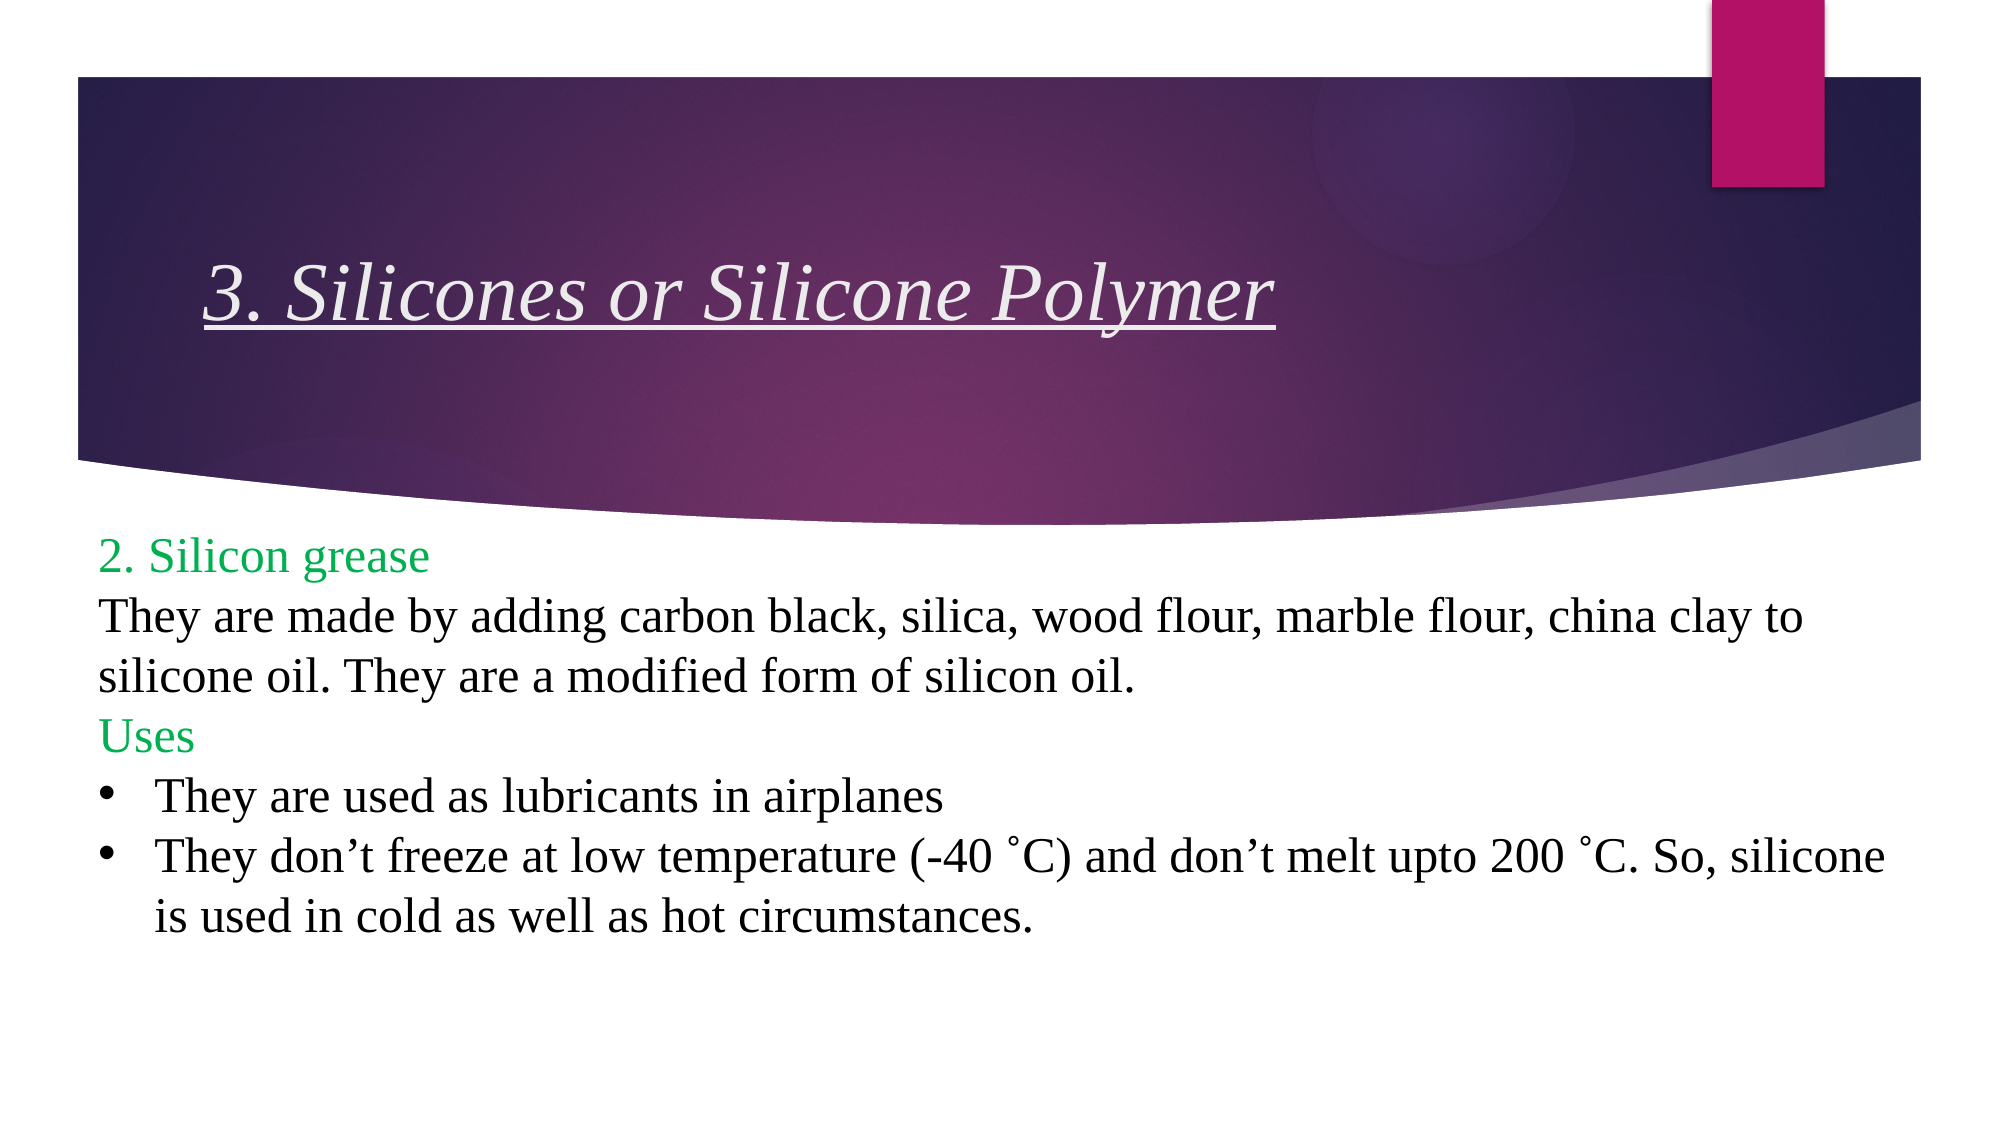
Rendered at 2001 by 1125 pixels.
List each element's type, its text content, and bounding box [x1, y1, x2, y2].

title 3. Silicones or Silicone Polymer [188, 174, 1638, 400]
text_box 2. Silicon grease They are made by adding carbon black, silica, wood flour, marble flour, china clay to silicone oil. They are a modified form of silicon oil. Uses They are used as lubricants in airplanes They don’t freeze at low temperature (-40 ˚C) and don’t melt upto 200 ˚C. So, silicone is used in cold as well as hot circumstances. [83, 514, 1922, 1010]
